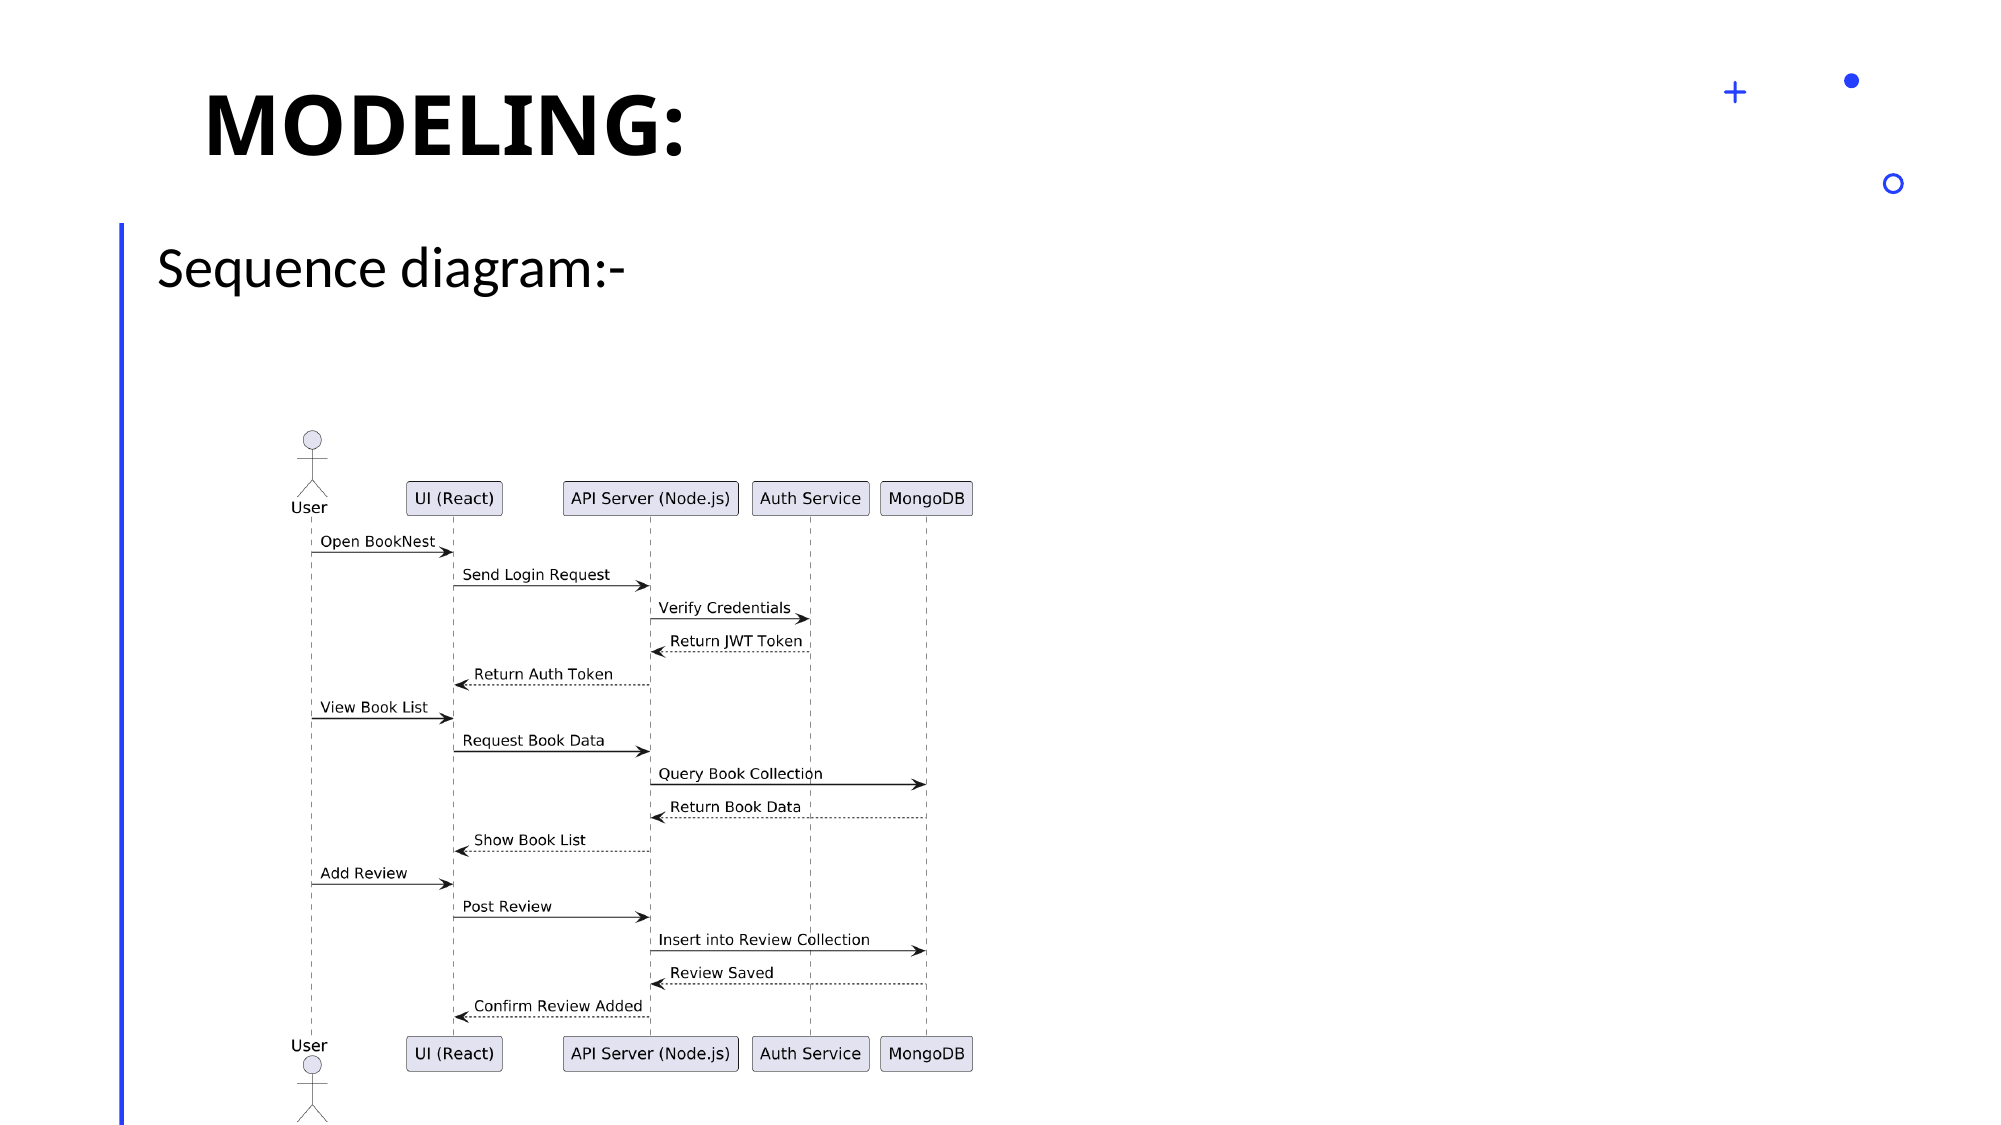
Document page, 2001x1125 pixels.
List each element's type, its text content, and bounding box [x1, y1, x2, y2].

title modeling: [202, 57, 1704, 173]
text_box Sequence diagram:- [142, 221, 883, 377]
picture [284, 424, 978, 1125]
